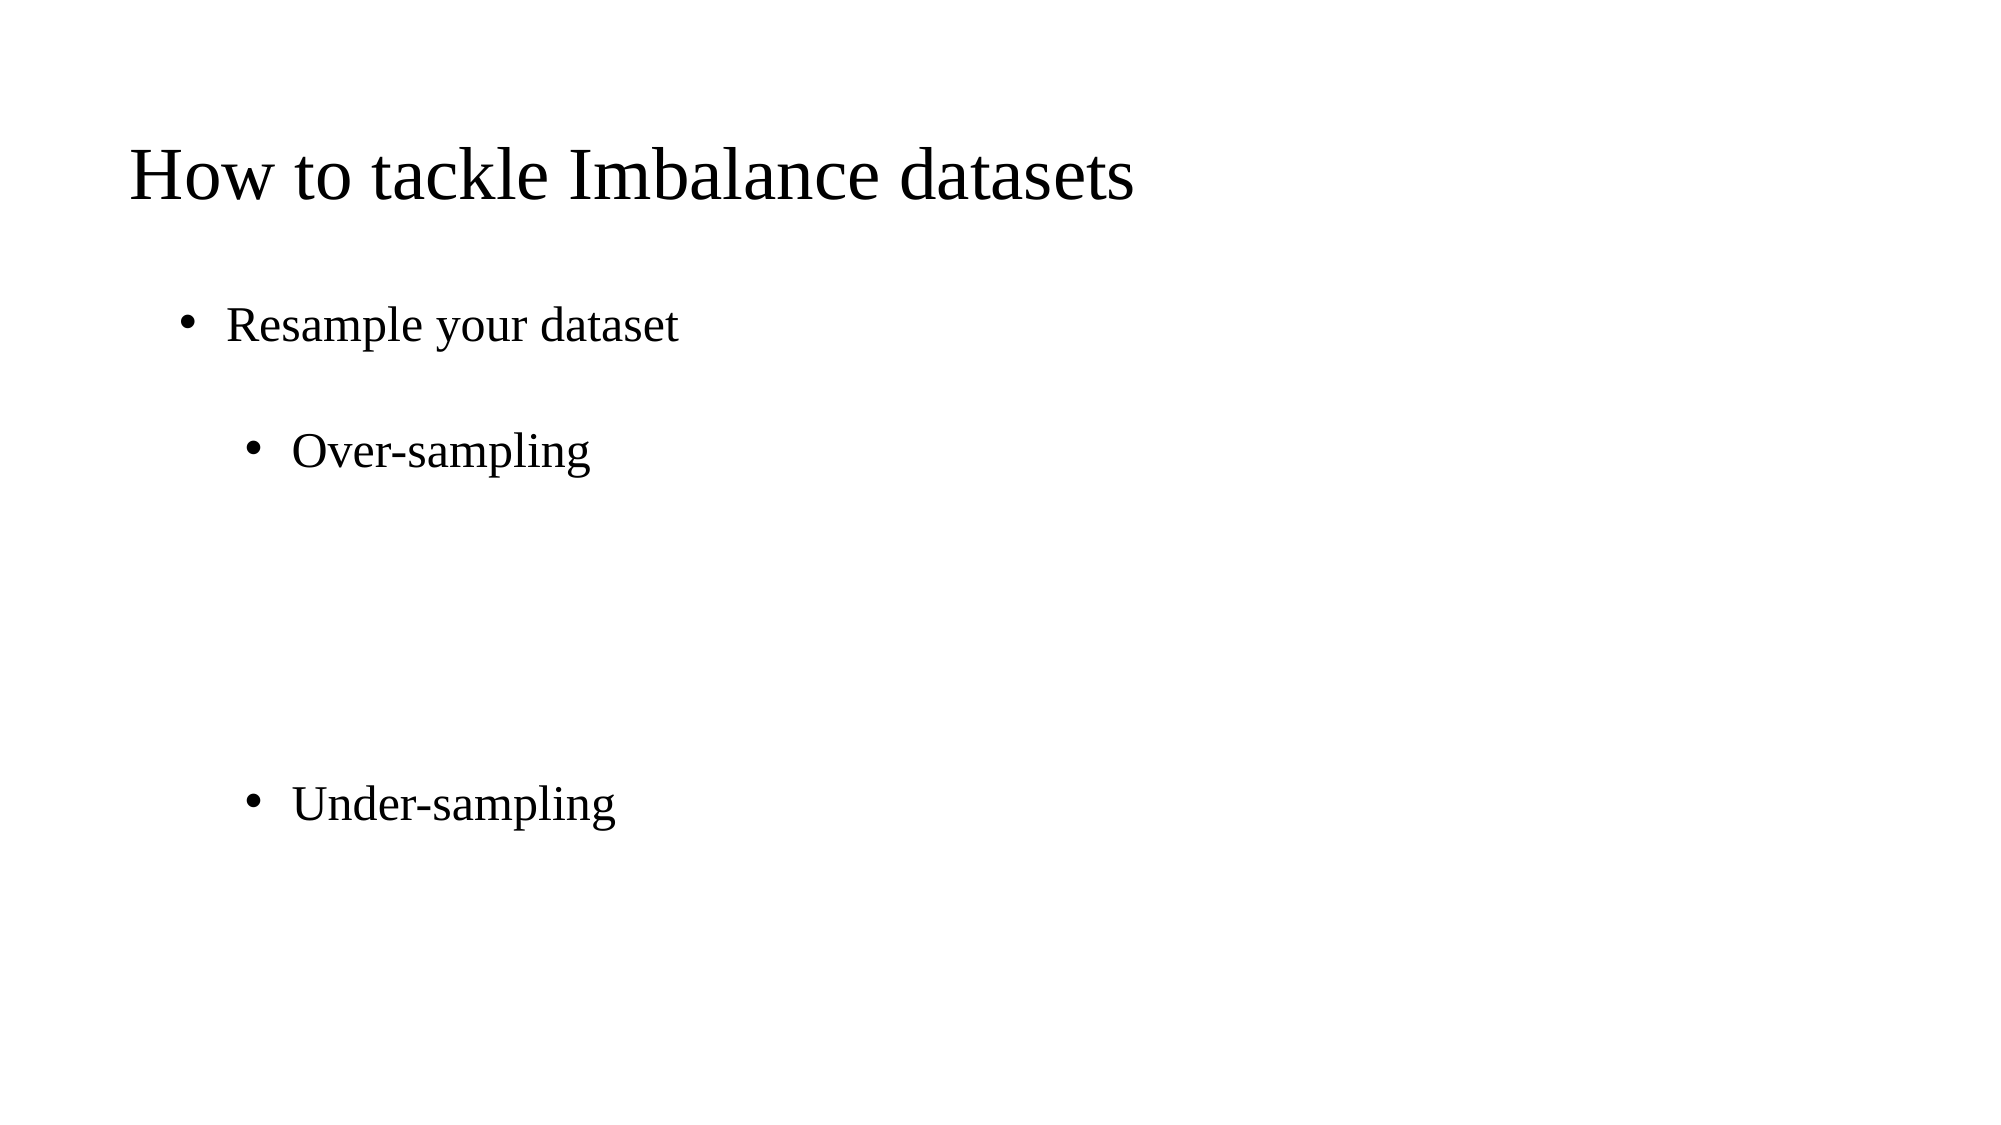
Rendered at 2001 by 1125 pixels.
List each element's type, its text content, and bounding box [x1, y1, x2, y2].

text_box How to tackle Imbalance datasets [115, 66, 1840, 284]
text_box Resample your dataset [164, 284, 1337, 359]
text_box Over-sampling [230, 409, 1403, 485]
text_box Under-sampling [230, 763, 1403, 838]
